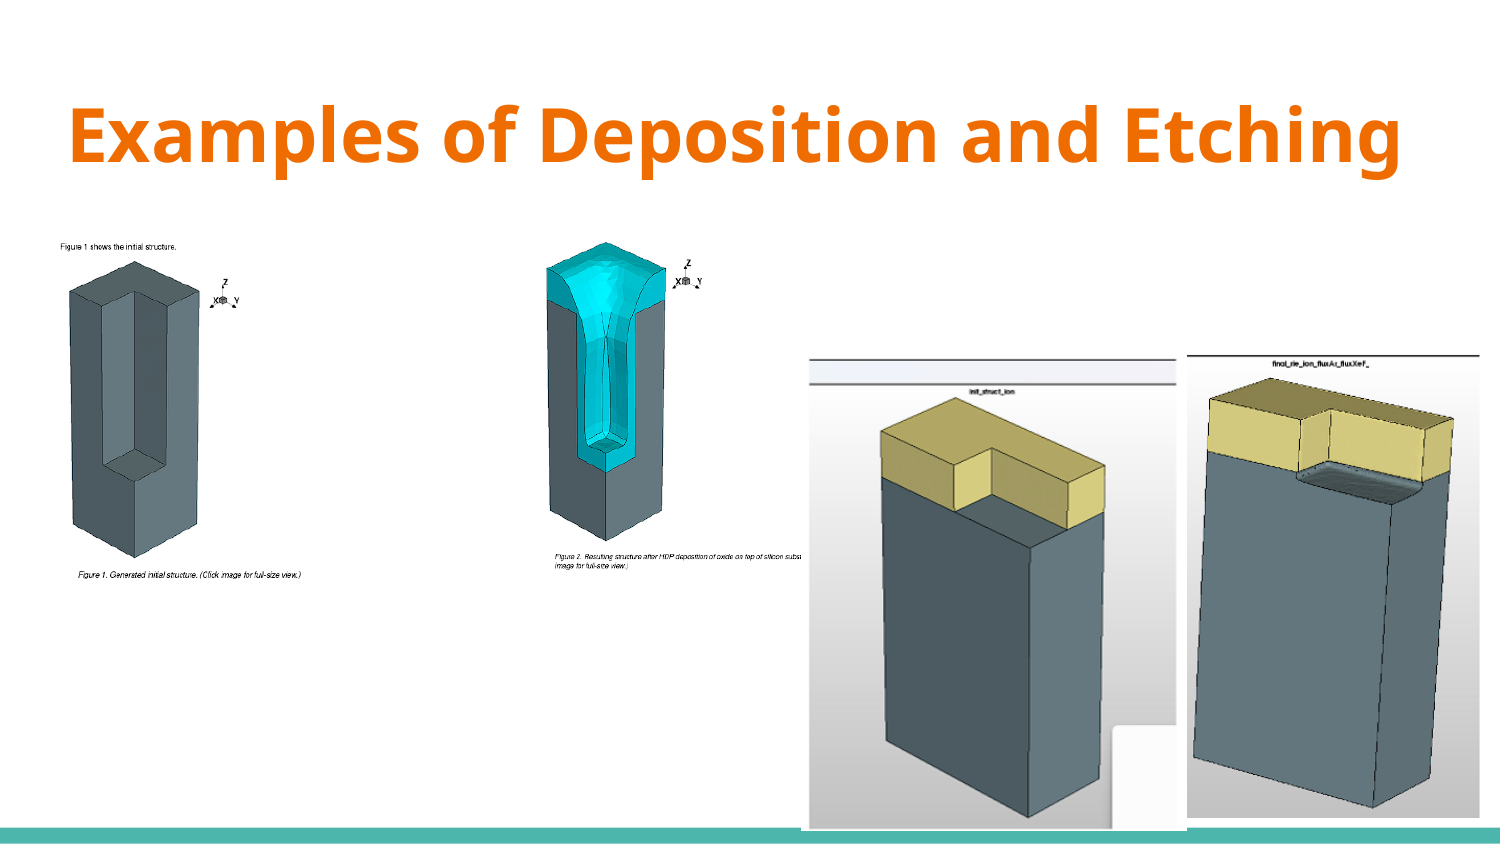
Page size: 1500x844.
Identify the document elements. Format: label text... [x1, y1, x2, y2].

picture [20, 227, 1481, 832]
title Examples of Deposition and Etching [51, 72, 1449, 189]
